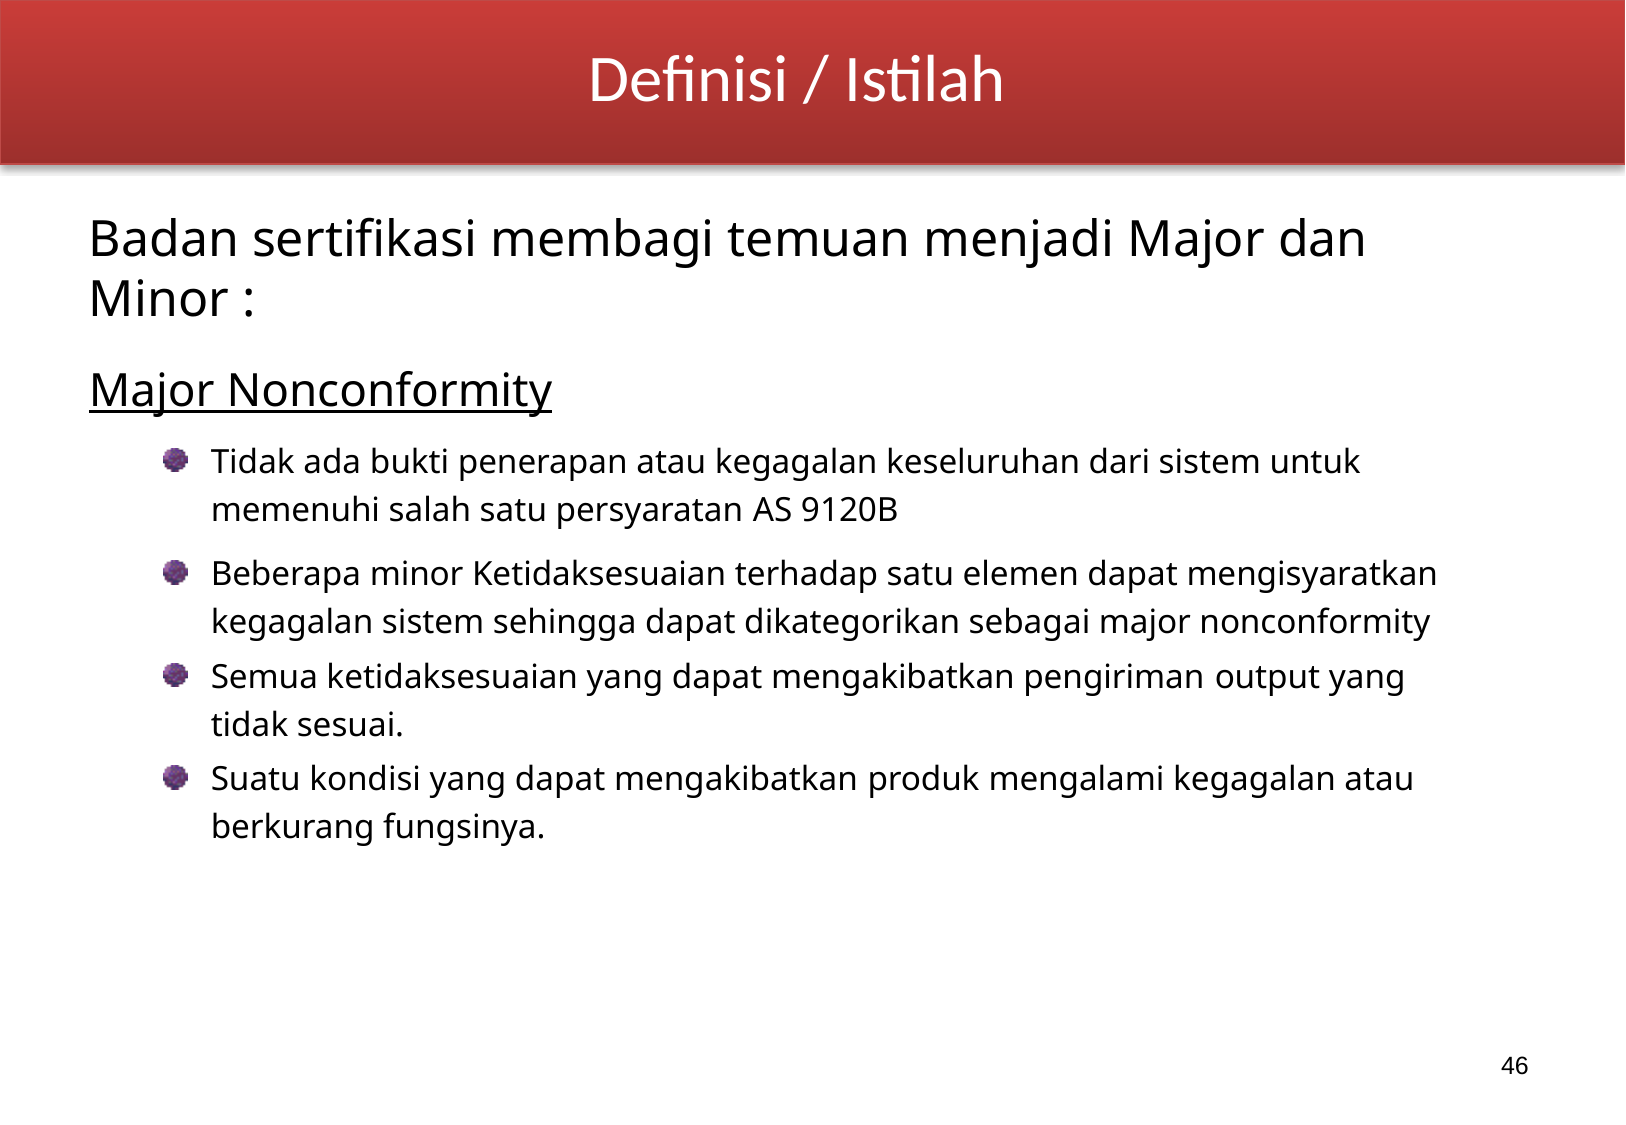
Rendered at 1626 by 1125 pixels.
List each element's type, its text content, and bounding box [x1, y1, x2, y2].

picture [163, 663, 188, 687]
picture [163, 560, 188, 585]
text_box Badan sertifikasi membagi temuan menjadi Major dan Minor : Major Nonconformity Tidak ada bukti penerapan atau kegagalan keseluruhan dari sistem untuk memenuhi salah satu persyaratan AS 9120B Beberapa minor Ketidaksesuaian terhadap satu elemen dapat mengisyaratkan kegagalan sistem sehingga dapat dikategorikan sebagai major nonconformity Semua ketidaksesuaian yang dapat mengakibatkan pengiriman output yang tidak sesuai. Suatu kondisi yang dapat mengakibatkan produk mengalami kegagalan atau berkurang fungsinya. [74, 199, 1493, 1050]
text_box Definisi / Istilah [0, 0, 1625, 165]
slide_number 46 [1164, 1042, 1544, 1103]
picture [163, 765, 188, 790]
picture [163, 448, 188, 472]
